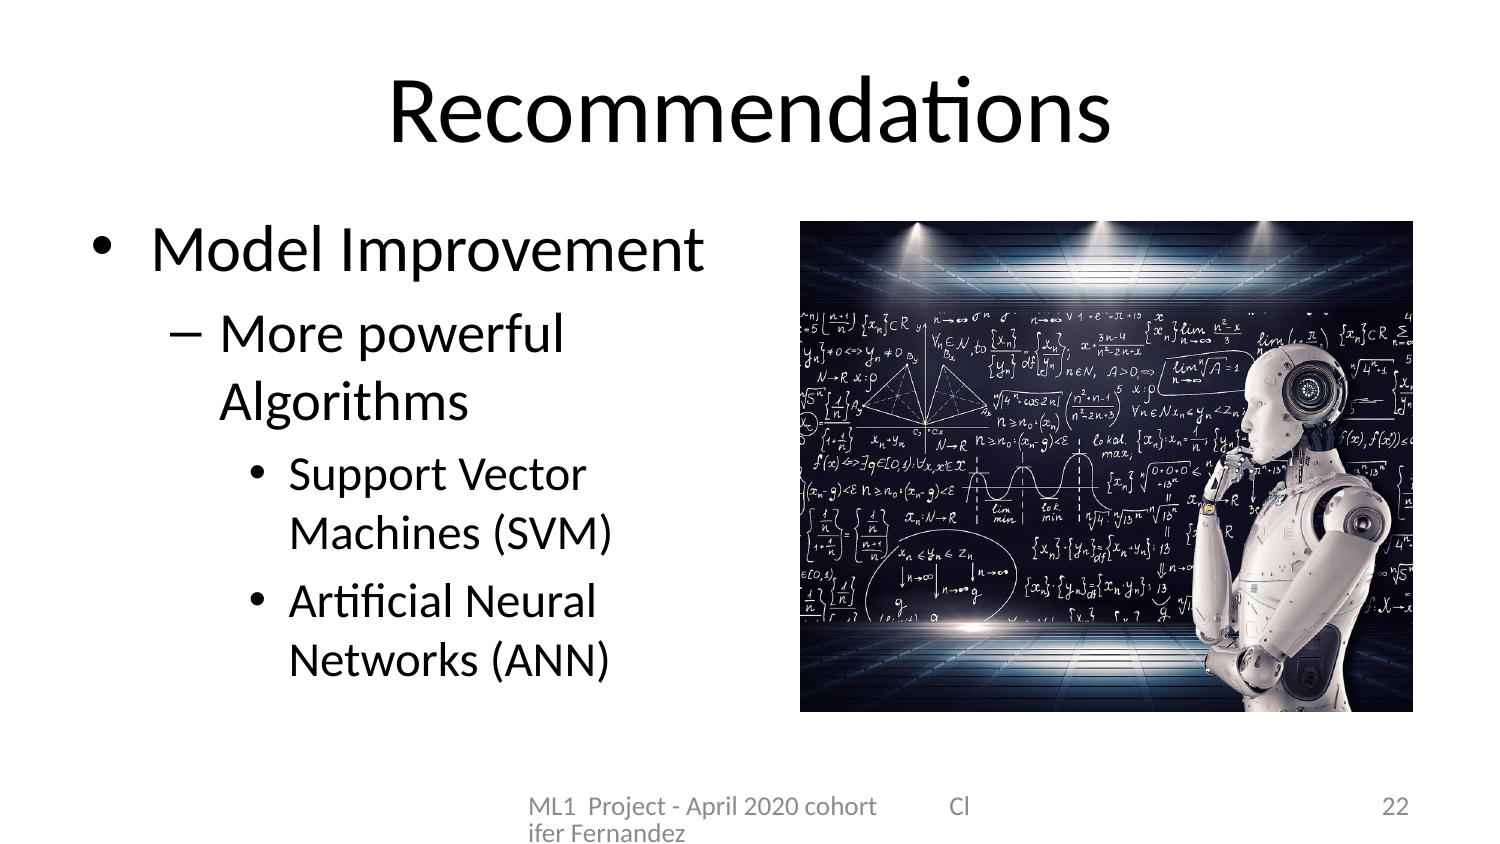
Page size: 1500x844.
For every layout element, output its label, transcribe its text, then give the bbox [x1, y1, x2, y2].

picture [799, 221, 1413, 712]
slide_number 22 [1074, 782, 1425, 827]
footer ML1 Project - April 2020 cohort Clifer Fernandez [512, 782, 988, 827]
list Model Improvement More powerful Algorithms Support Vector Machines (SVM) Artificial Neural Networks (ANN) [75, 196, 725, 754]
title Recommendations [75, 33, 1425, 175]
